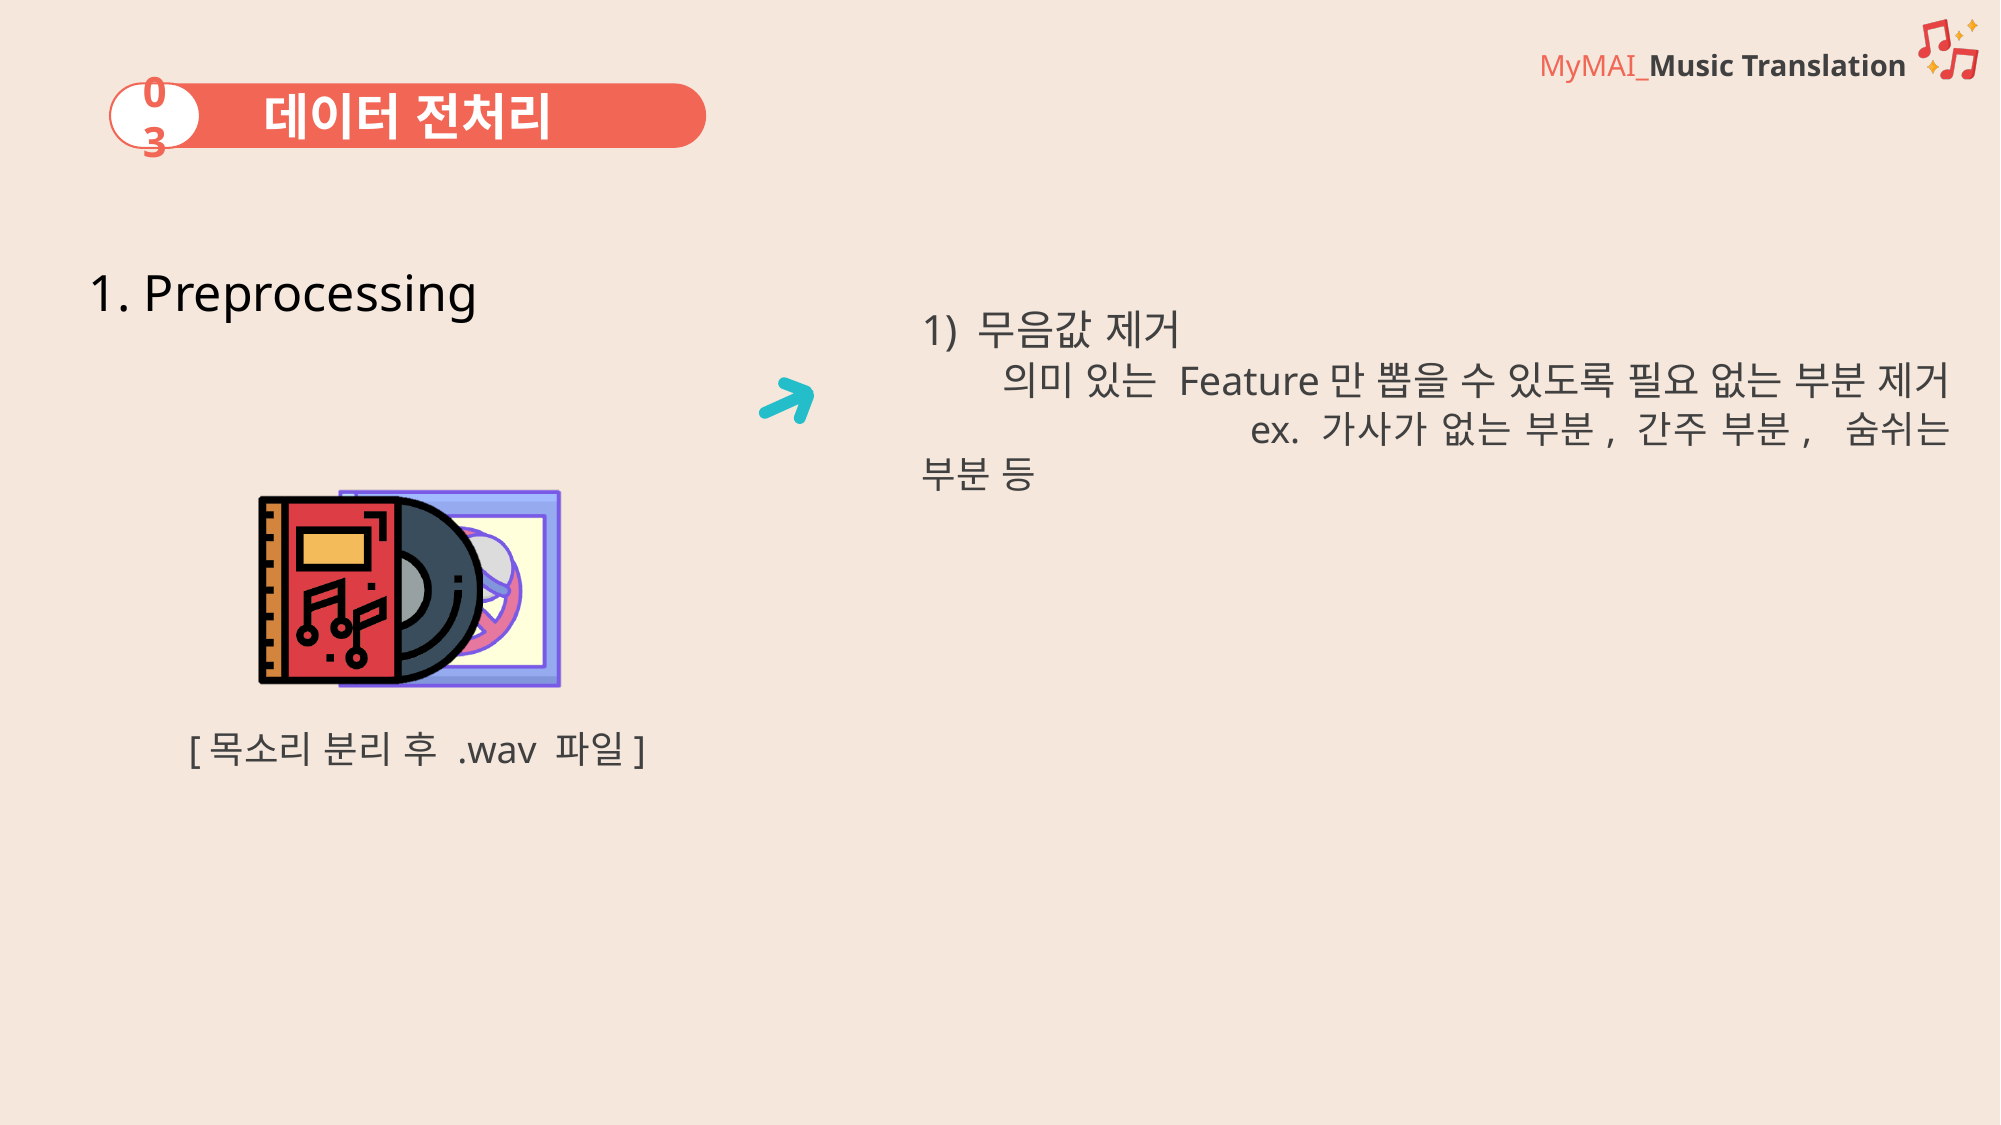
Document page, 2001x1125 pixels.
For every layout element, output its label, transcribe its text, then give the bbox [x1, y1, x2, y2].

text_box [757, 376, 816, 425]
text_box 데이터 전처리 [174, 82, 708, 149]
text_box 03 [108, 82, 201, 149]
picture [1907, 15, 1987, 84]
text_box 무음값 제거 의미 있는 Feature만 뽑을 수 있도록 필요 없는 부분 제거 ex. 가사가 없는 부분, 간주 부분, 숨쉬는 부분 등 [906, 296, 1966, 504]
text_box 1. Preprocessing [74, 253, 742, 329]
text_box MyMAI_Music Translation [1524, 39, 1923, 90]
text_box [83, 461, 752, 780]
